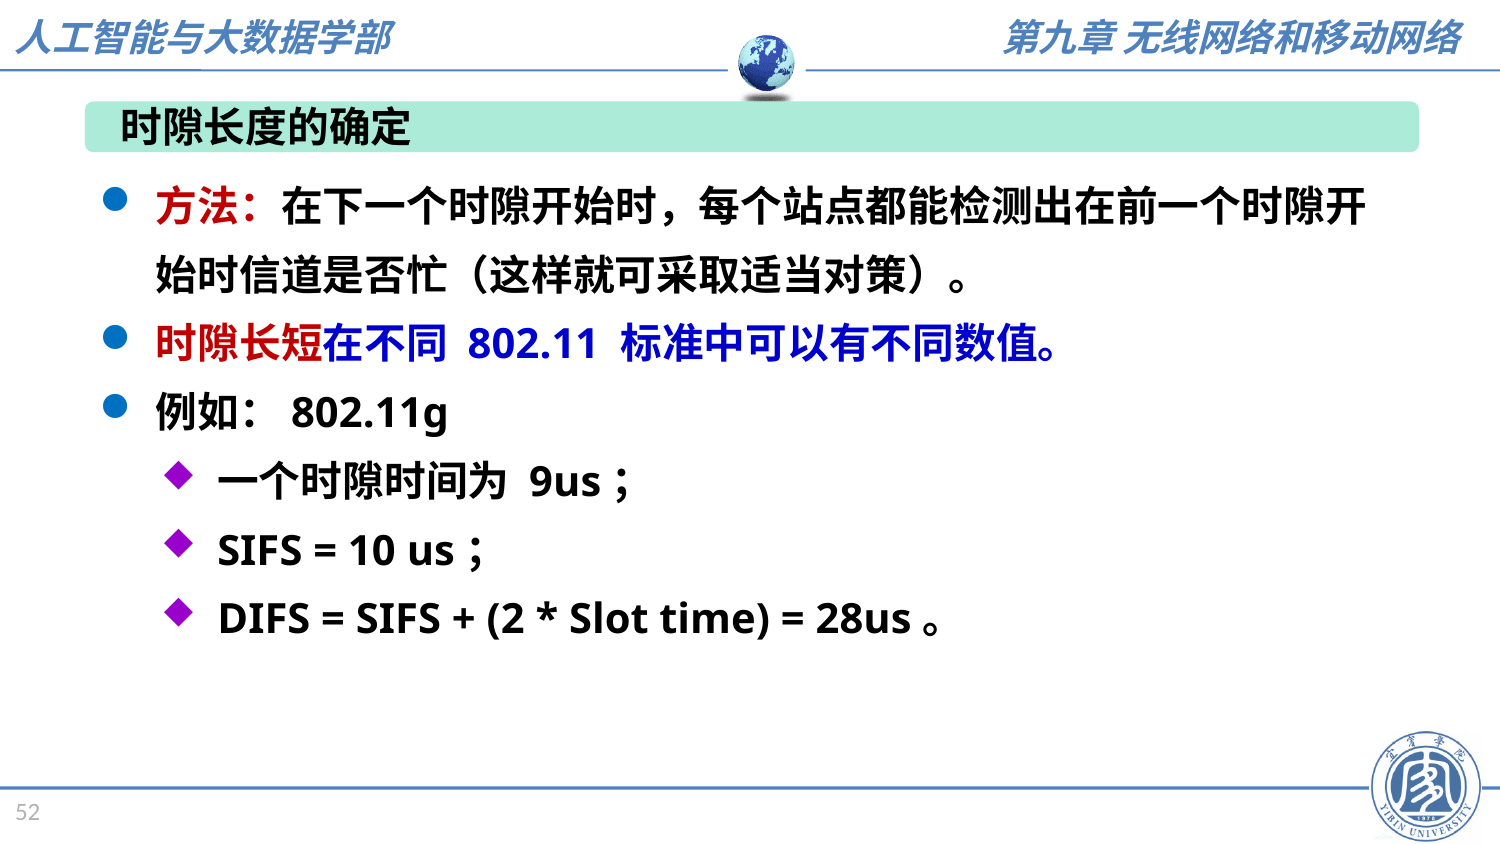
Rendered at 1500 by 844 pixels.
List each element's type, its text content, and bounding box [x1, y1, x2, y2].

slide_number 52 [0, 787, 350, 833]
text_box 方法：在下一个时隙开始时，每个站点都能检测出在前一个时隙开始时信道是否忙（这样就可采取适当对策）。 时隙长短在不同 802.11 标准中可以有不同数值。 例如：802.11g 一个时隙时间为 9us； SIFS = 10 us； DIFS = SIFS + (2 * Slot time) = 28us。 [84, 153, 1420, 650]
text_box 时隙长度的确定 [105, 93, 428, 153]
picture [736, 33, 796, 101]
text_box [428, 101, 1420, 153]
text_box [84, 101, 105, 153]
